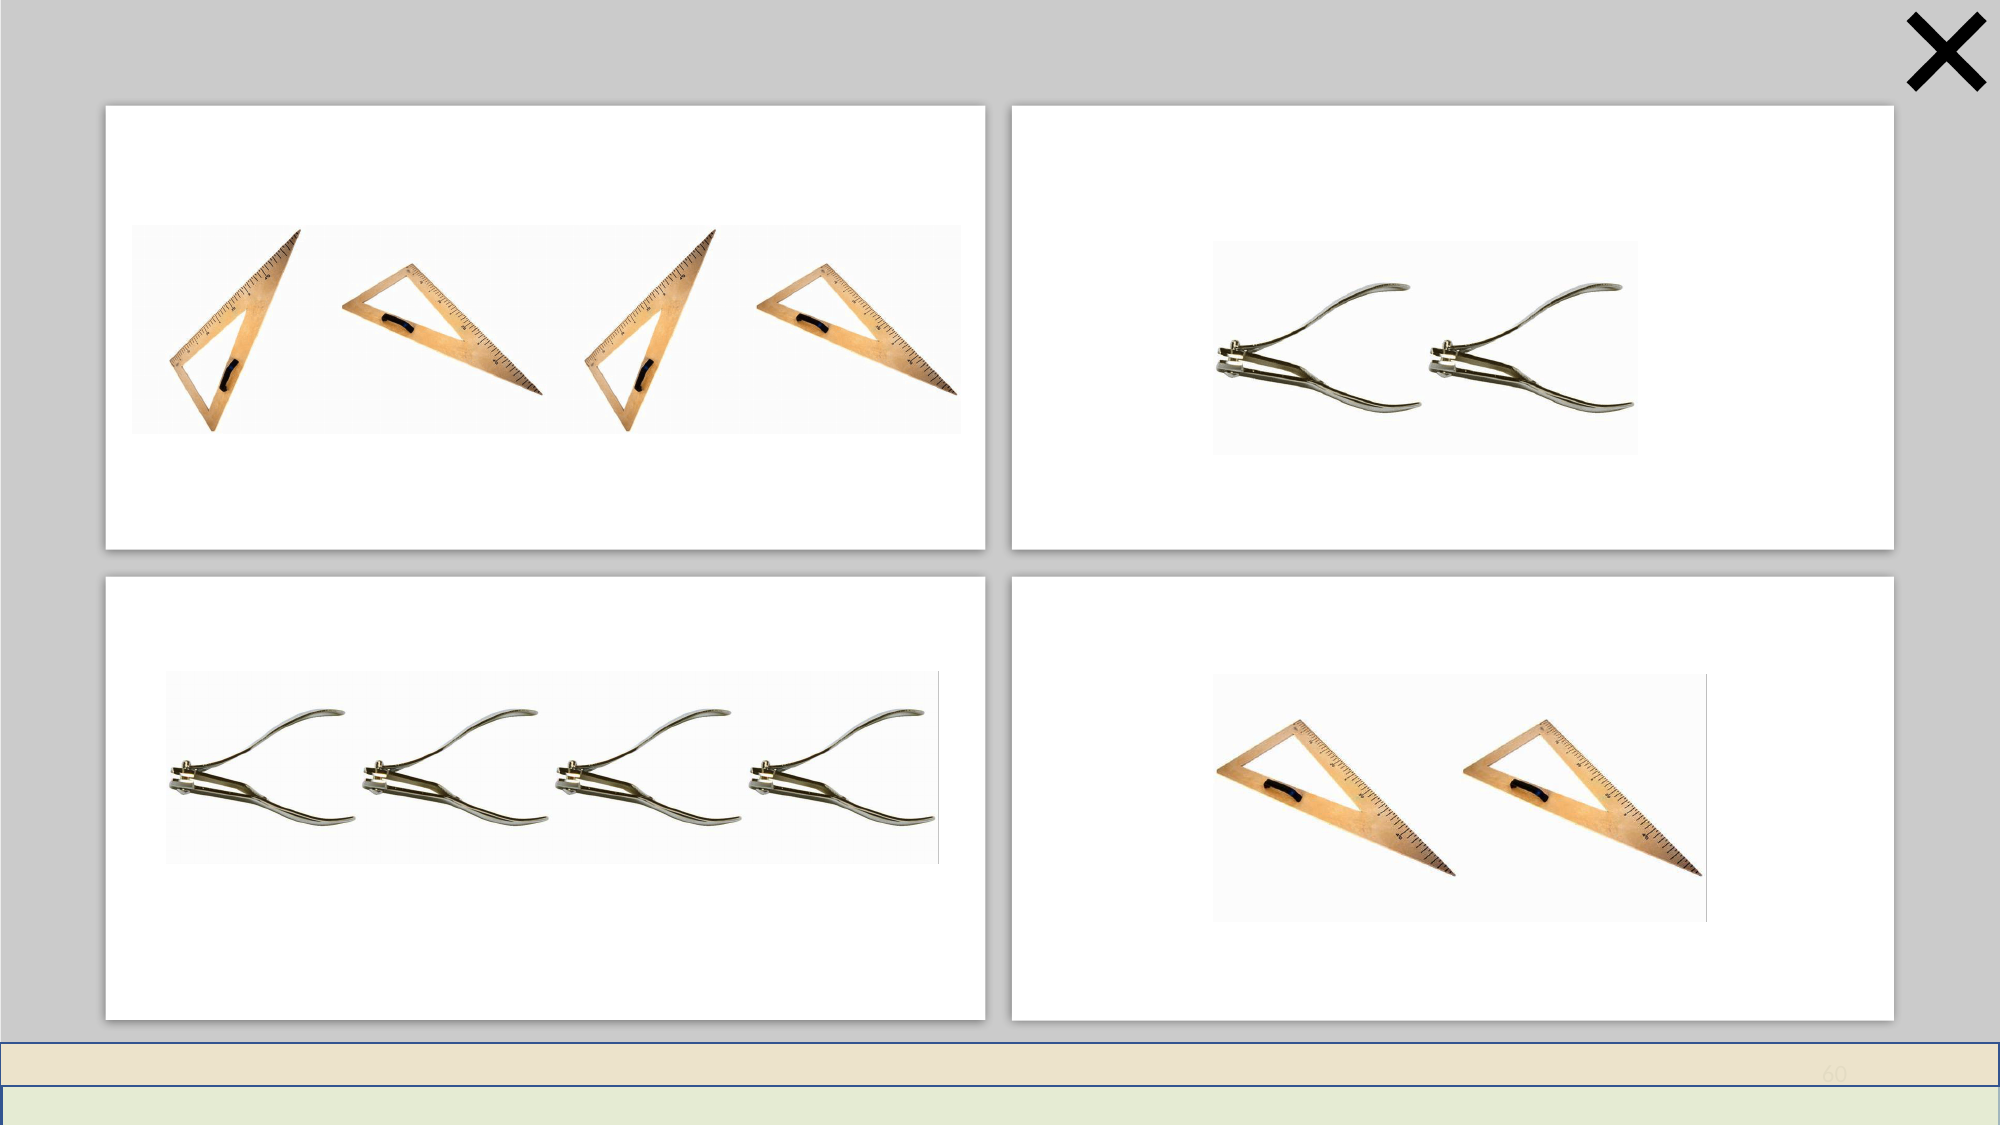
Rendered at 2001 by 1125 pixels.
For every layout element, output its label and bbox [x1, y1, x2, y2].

picture [1213, 674, 1707, 922]
picture [1213, 241, 1639, 455]
text_box [0, 1085, 2000, 1125]
text_box [1011, 104, 1895, 551]
picture [1892, 0, 2000, 106]
picture [131, 225, 961, 434]
text_box [0, 0, 2000, 1042]
text_box [104, 104, 986, 551]
text_box [1011, 576, 1895, 1022]
picture [166, 671, 939, 865]
text_box [0, 1042, 2000, 1085]
text_box [104, 576, 986, 1021]
